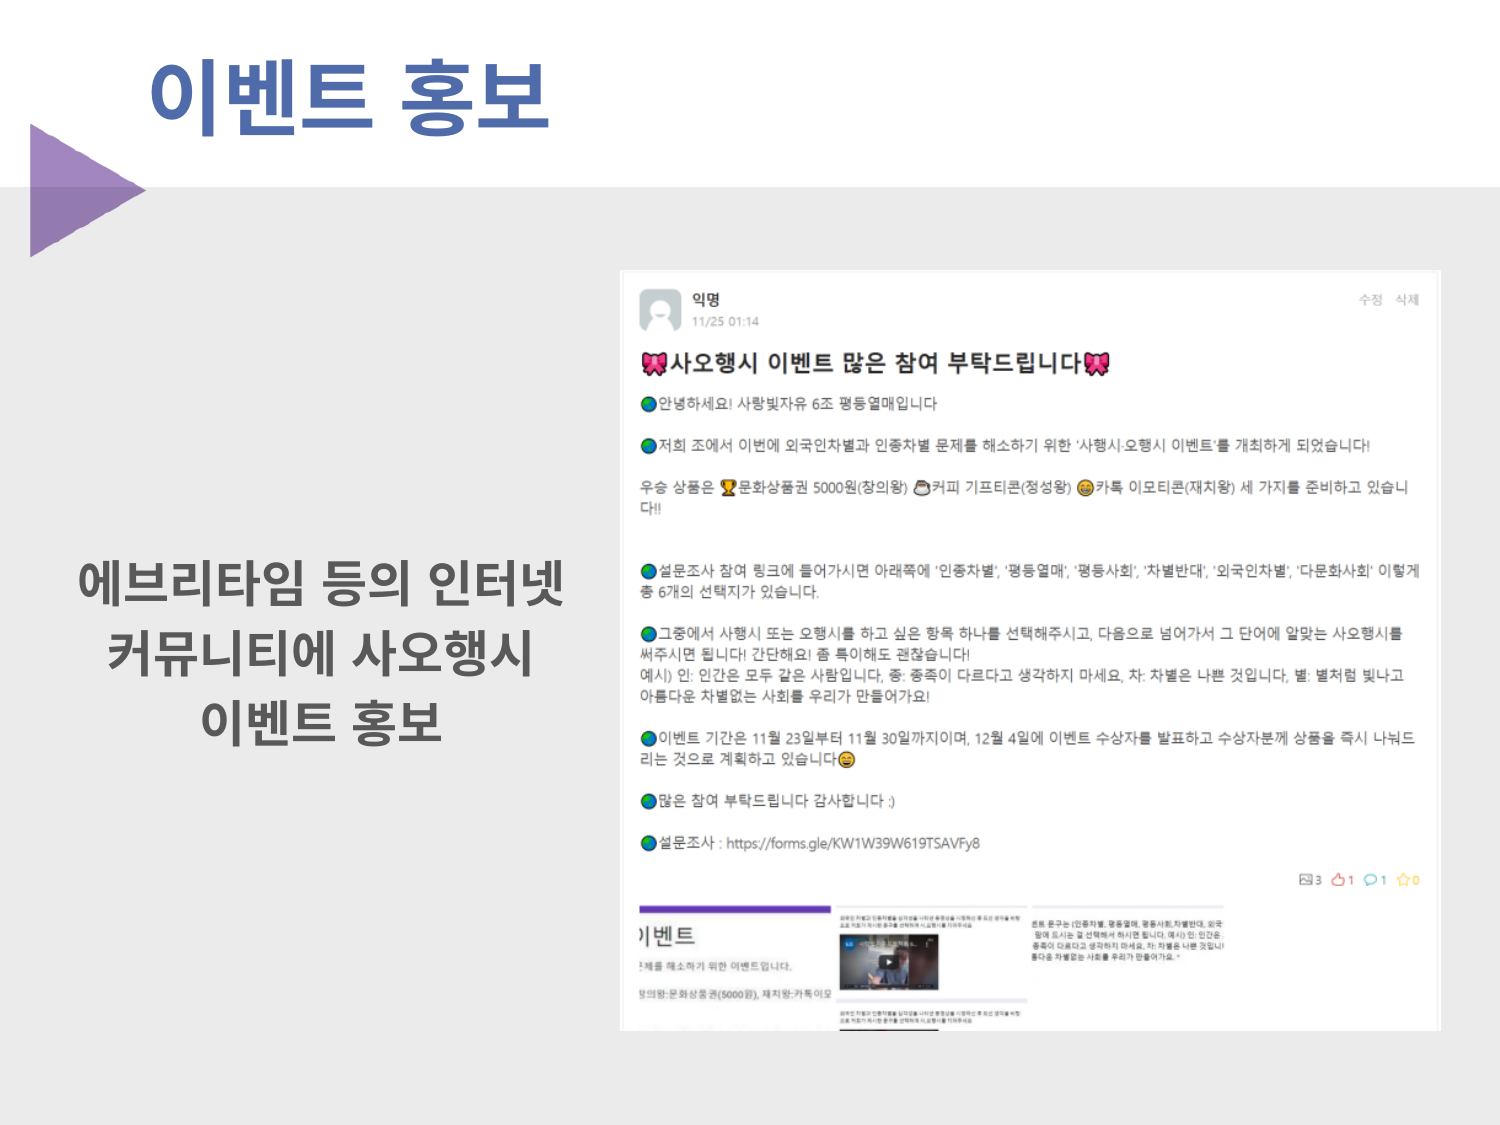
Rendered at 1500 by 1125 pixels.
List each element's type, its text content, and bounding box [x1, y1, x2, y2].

title 이벤트 홍보 [88, 30, 1346, 162]
list 에브리타임 등의 인터넷 커뮤니티에 사오행시 이벤트 홍보 [41, 269, 602, 1035]
picture [0, 0, 1500, 1125]
